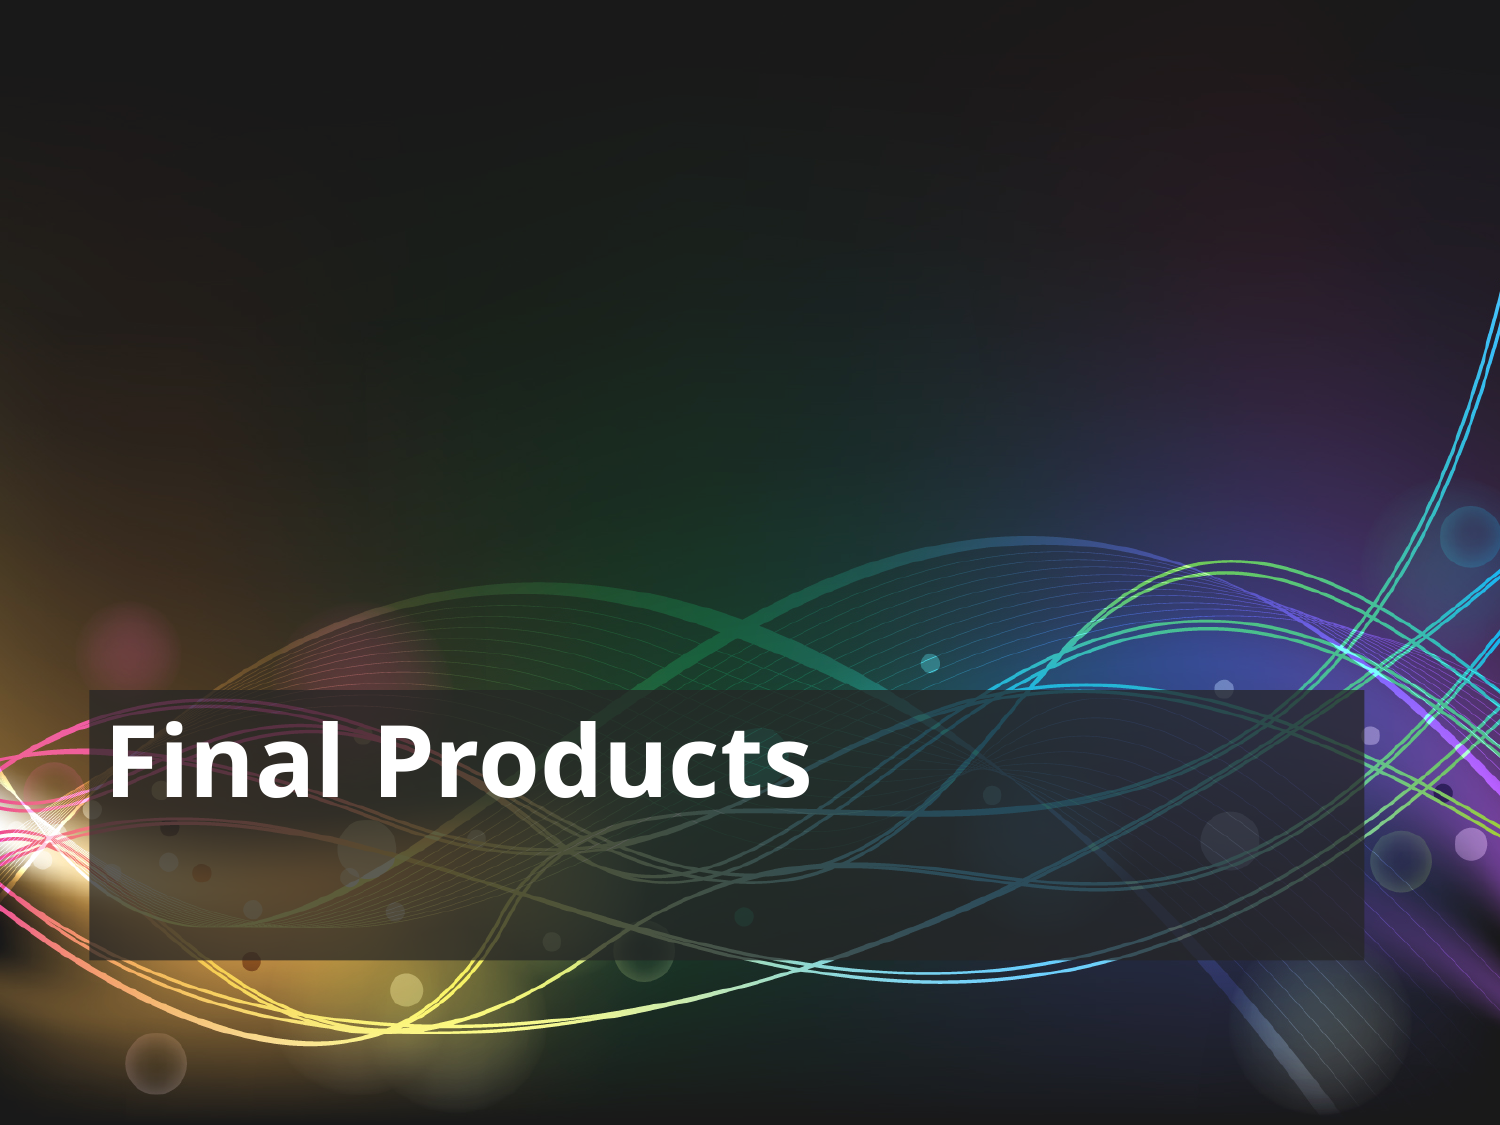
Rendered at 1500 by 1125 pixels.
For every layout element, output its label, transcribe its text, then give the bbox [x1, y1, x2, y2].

title Final Products [89, 690, 1365, 961]
